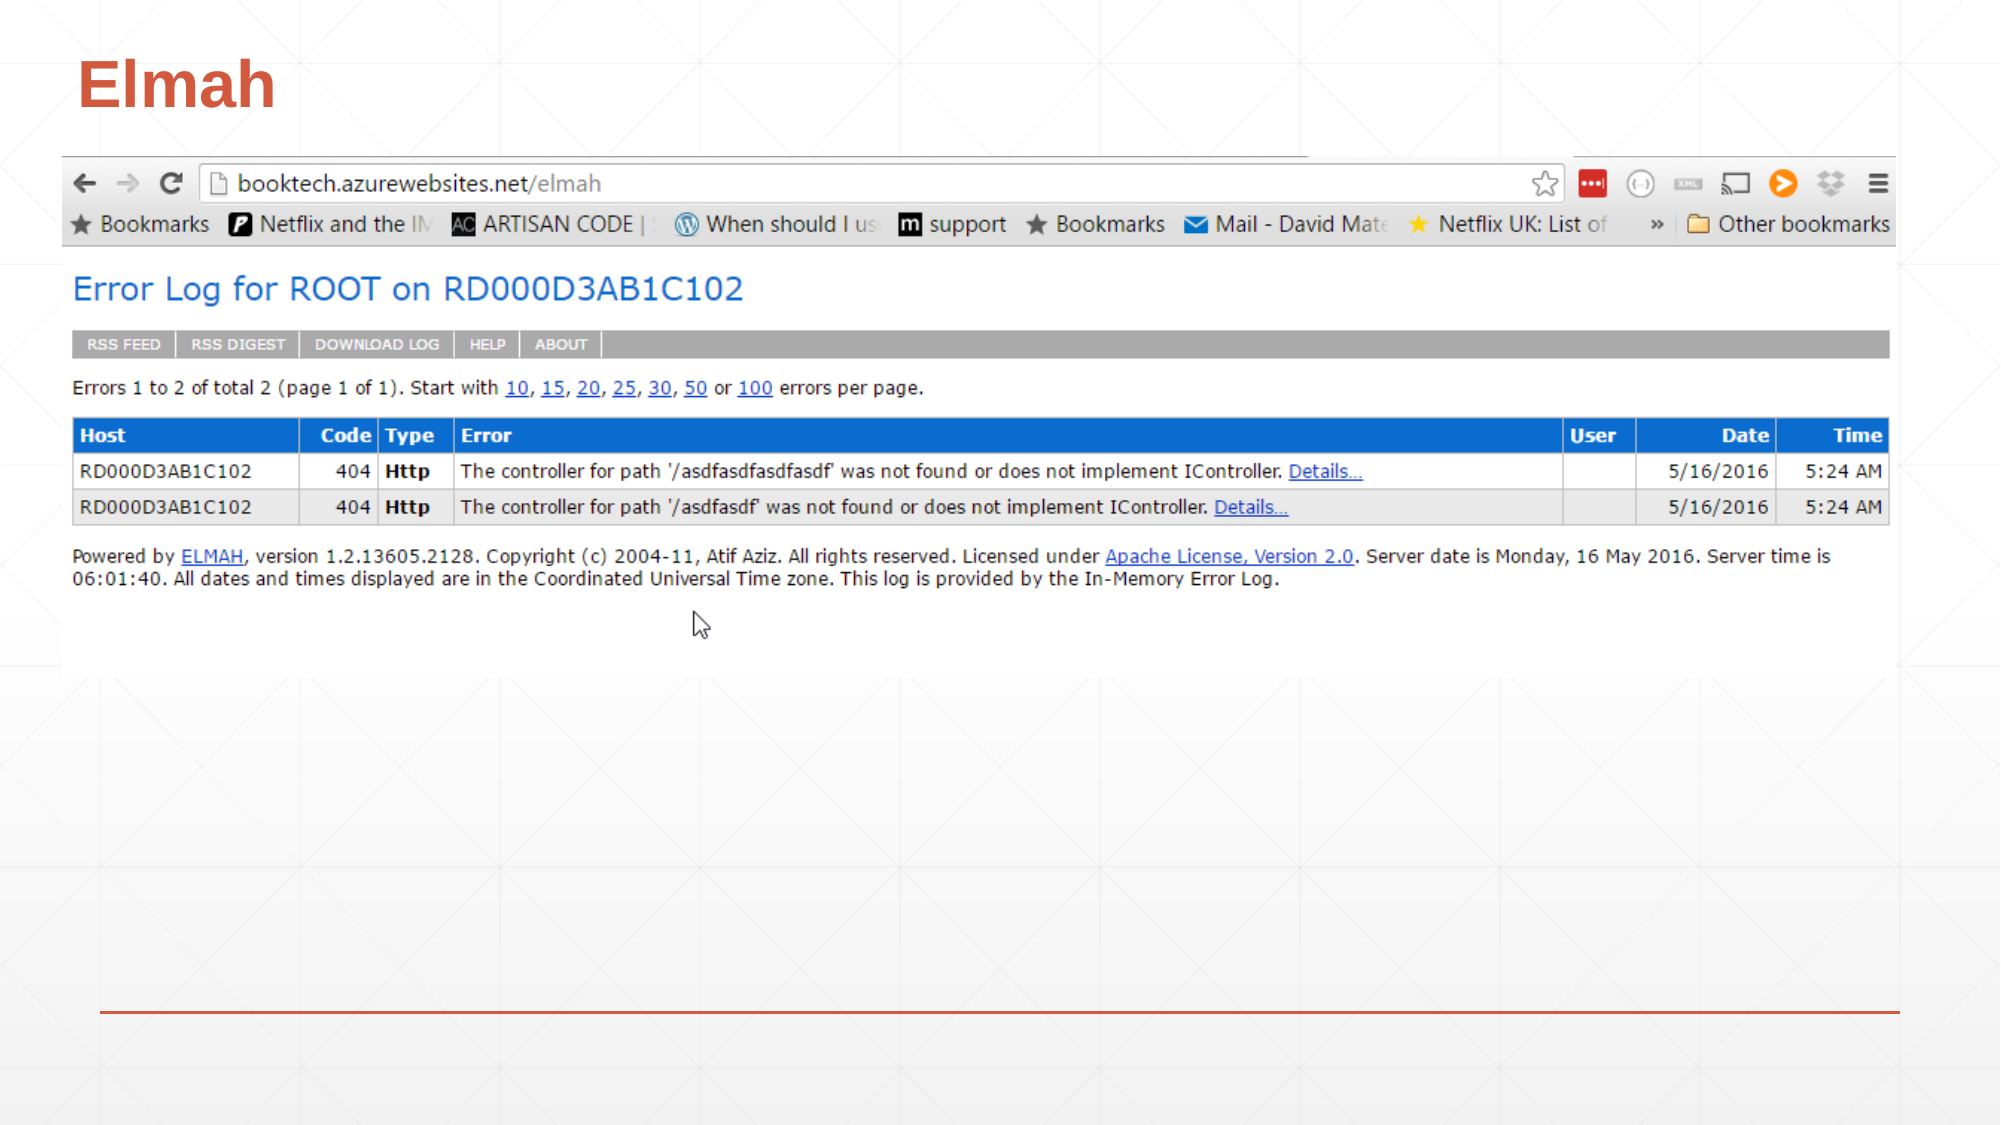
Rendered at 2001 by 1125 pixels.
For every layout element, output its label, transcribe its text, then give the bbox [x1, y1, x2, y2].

picture [62, 156, 1896, 678]
title Elmah [62, 36, 1638, 130]
